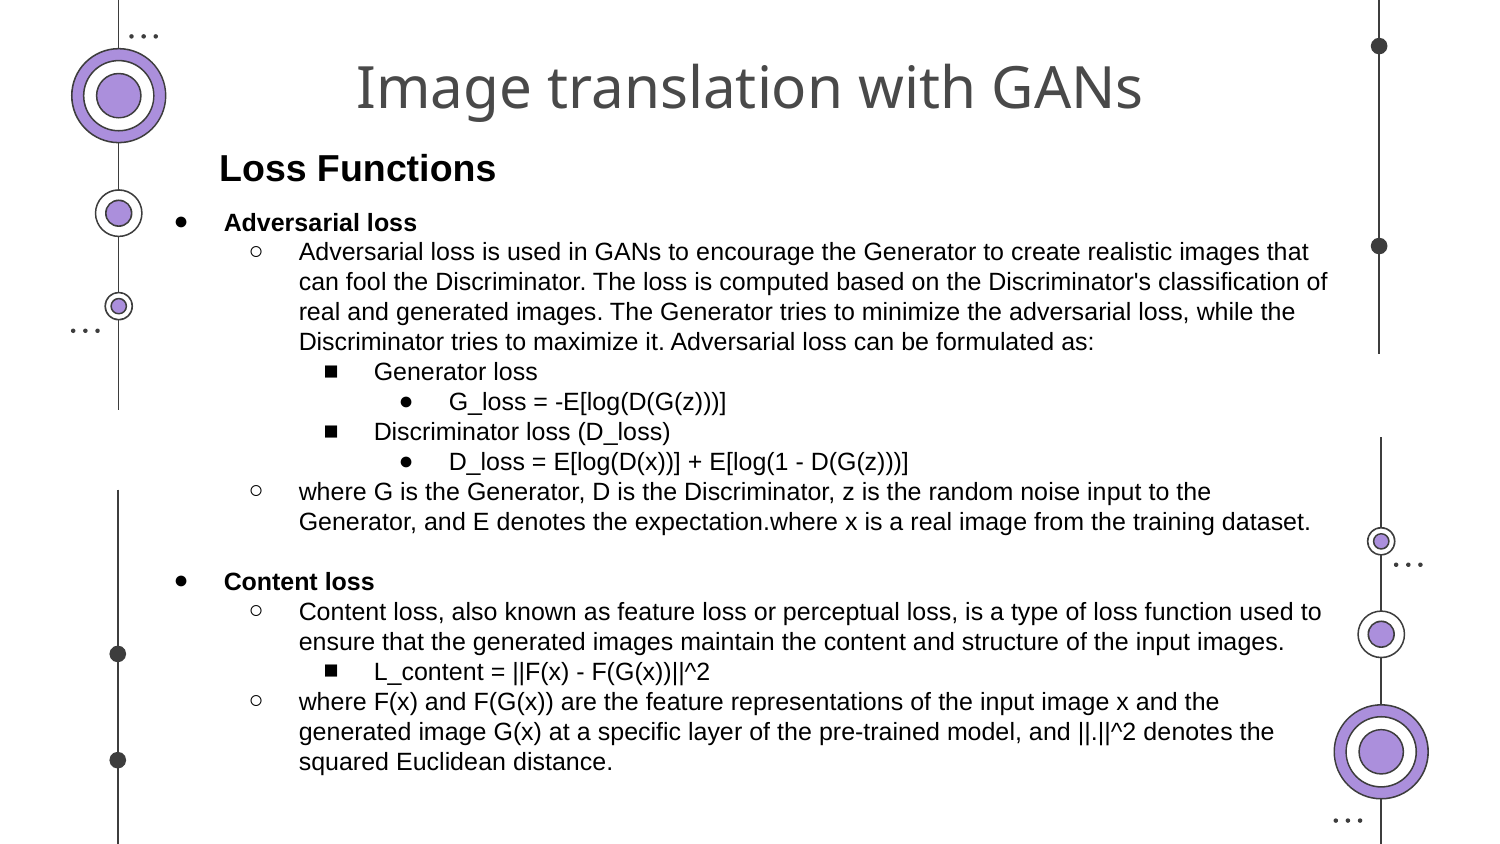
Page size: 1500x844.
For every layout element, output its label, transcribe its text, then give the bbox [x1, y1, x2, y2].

text_box Adversarial loss Adversarial loss is used in GANs to encourage the Generator to create realistic images that can fool the Discriminator. The loss is computed based on the Discriminator's classification of real and generated images. The Generator tries to minimize the adversarial loss, while the Discriminator tries to maximize it. Adversarial loss can be formulated as: Generator loss G_loss = -E[log(D(G(z)))] Discriminator loss (D_loss) D_loss = E[log(D(x))] + E[log(1 - D(G(z)))] where G is the Generator, D is the Discriminator, z is the random noise input to the Generator, and E denotes the expectation.where x is a real image from the training dataset. Content loss Content loss, also known as feature loss or perceptual loss, is a type of loss function used to ensure that the generated images maintain the content and structure of the input images. L_content = ||F(x) - F(G(x))||^2 where F(x) and F(G(x)) are the feature representations of the input image x and the generated image G(x) at a specific layer of the pre-trained model, and ||.||^2 denotes the squared Euclidean distance. [133, 190, 1354, 820]
title Image translation with GANs [299, 35, 1201, 129]
text_box Loss Functions [204, 128, 520, 190]
